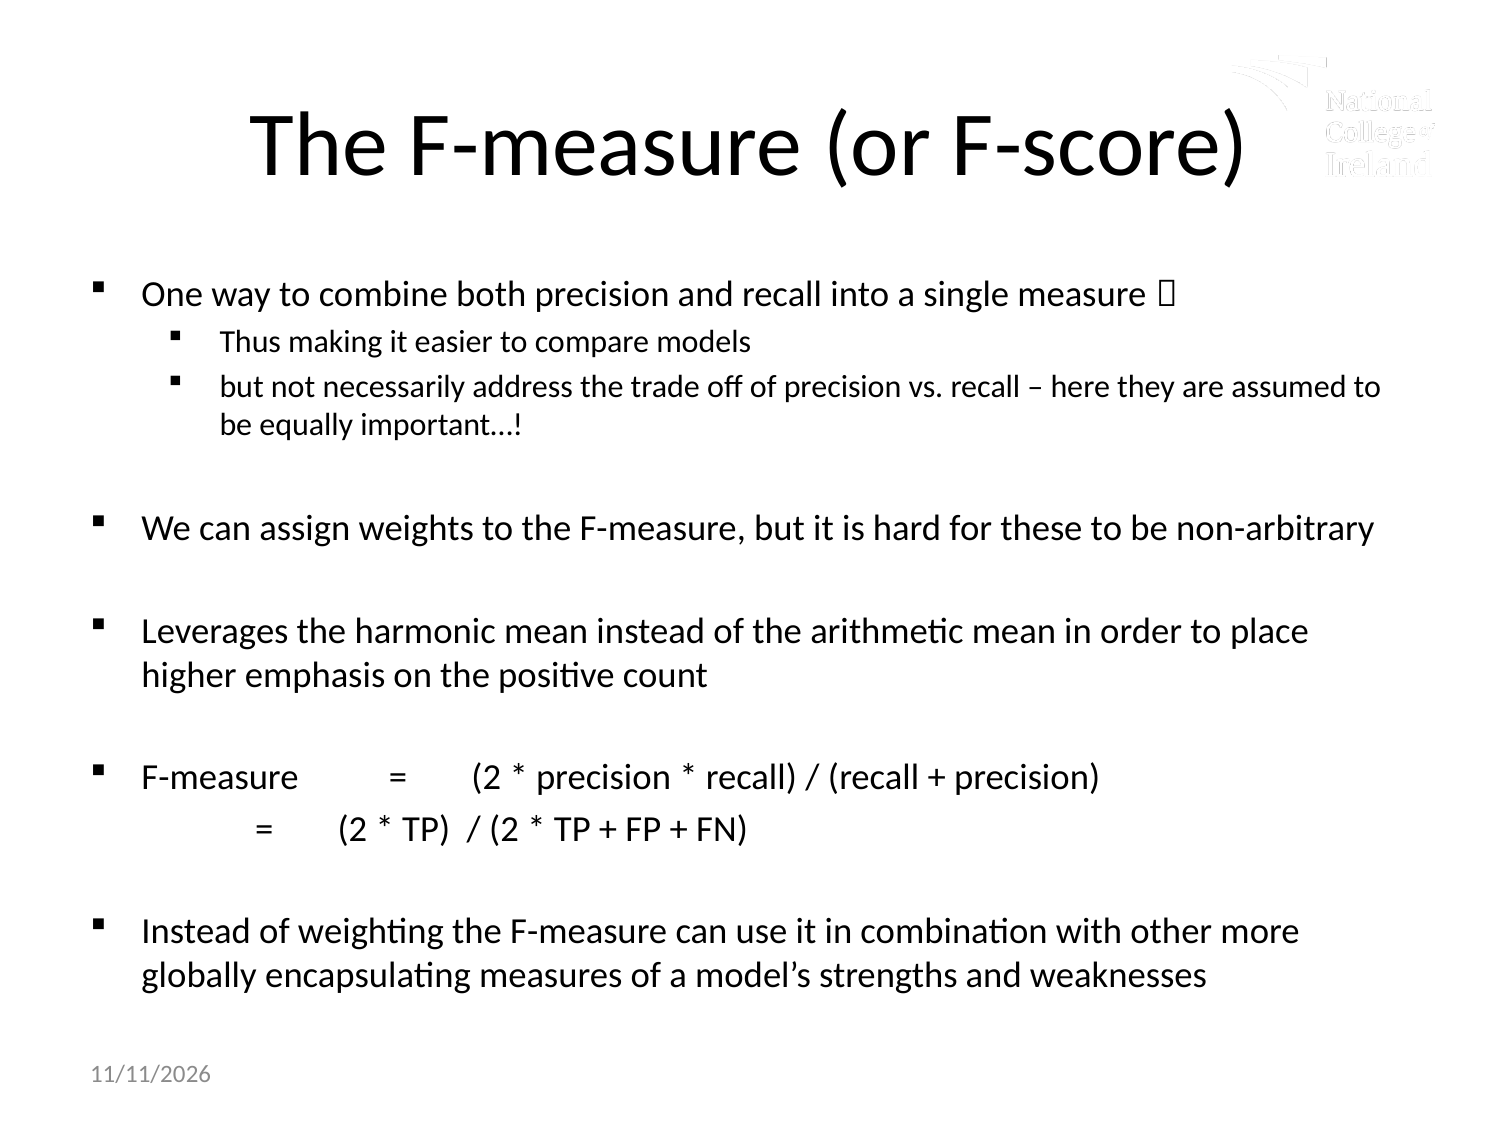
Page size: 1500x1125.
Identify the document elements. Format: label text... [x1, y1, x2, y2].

picture [1425, 54, 1436, 178]
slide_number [75, 1042, 425, 1103]
title The F-measure (or F-score) [75, 45, 1425, 233]
list One way to combine both precision and recall into a single measure  Thus making it easier to compare models but not necessarily address the trade off of precision vs. recall – here they are assumed to be equally important…! We can assign weights to the F-measure, but it is hard for these to be non-arbitrary Leverages the harmonic mean instead of the arithmetic mean in order to place higher emphasis on the positive count F-measure = (2 * precision * recall) / (recall + precision) = (2 * TP) / (2 * TP + FP + FN) Instead of weighting the F-measure can use it in combination with other more globally encapsulating measures of a model’s strengths and weaknesses [75, 262, 1425, 1005]
